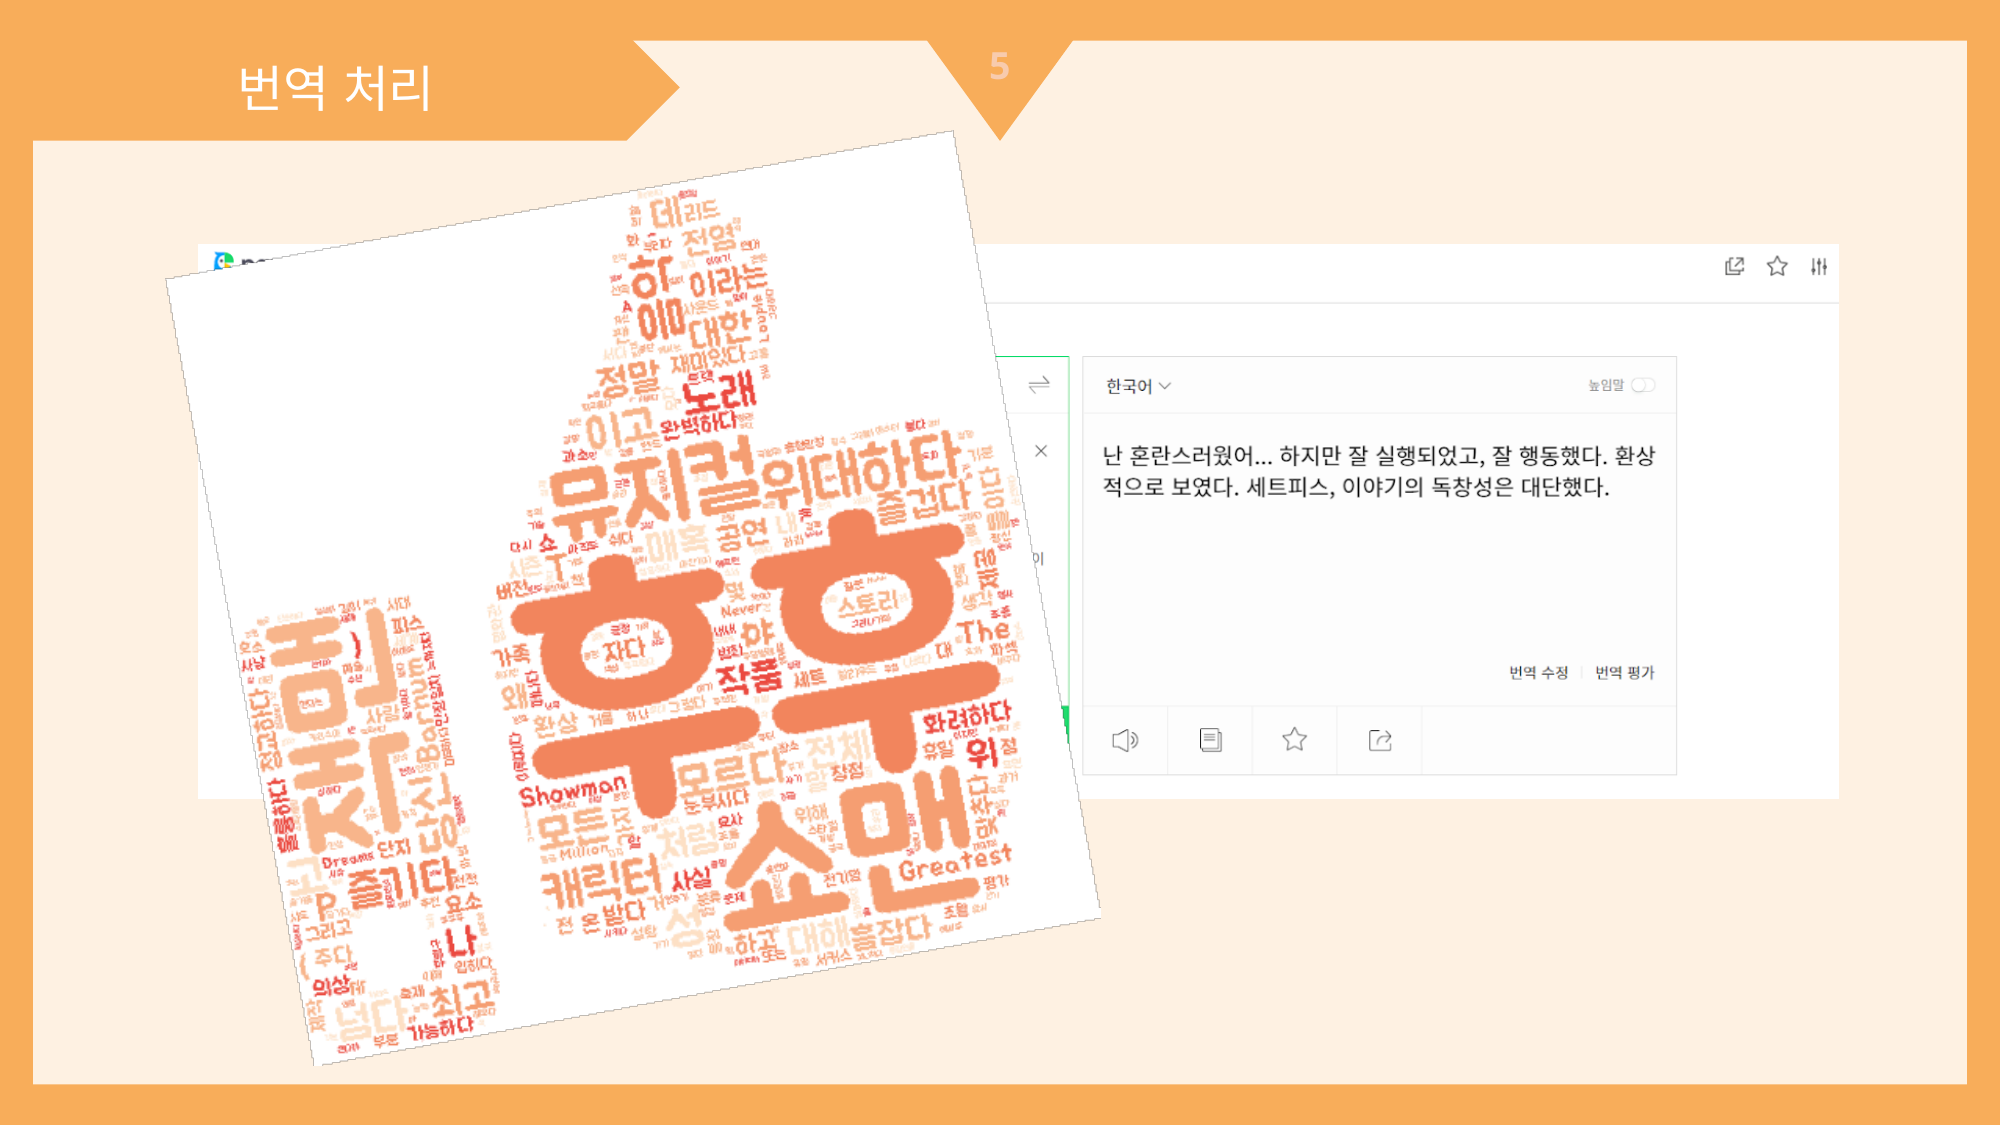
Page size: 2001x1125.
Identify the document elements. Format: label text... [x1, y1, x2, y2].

picture [166, 141, 1839, 1066]
text_box [32, 40, 1968, 1085]
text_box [899, 2, 1101, 141]
text_box 번역 처리 [31, 33, 682, 142]
